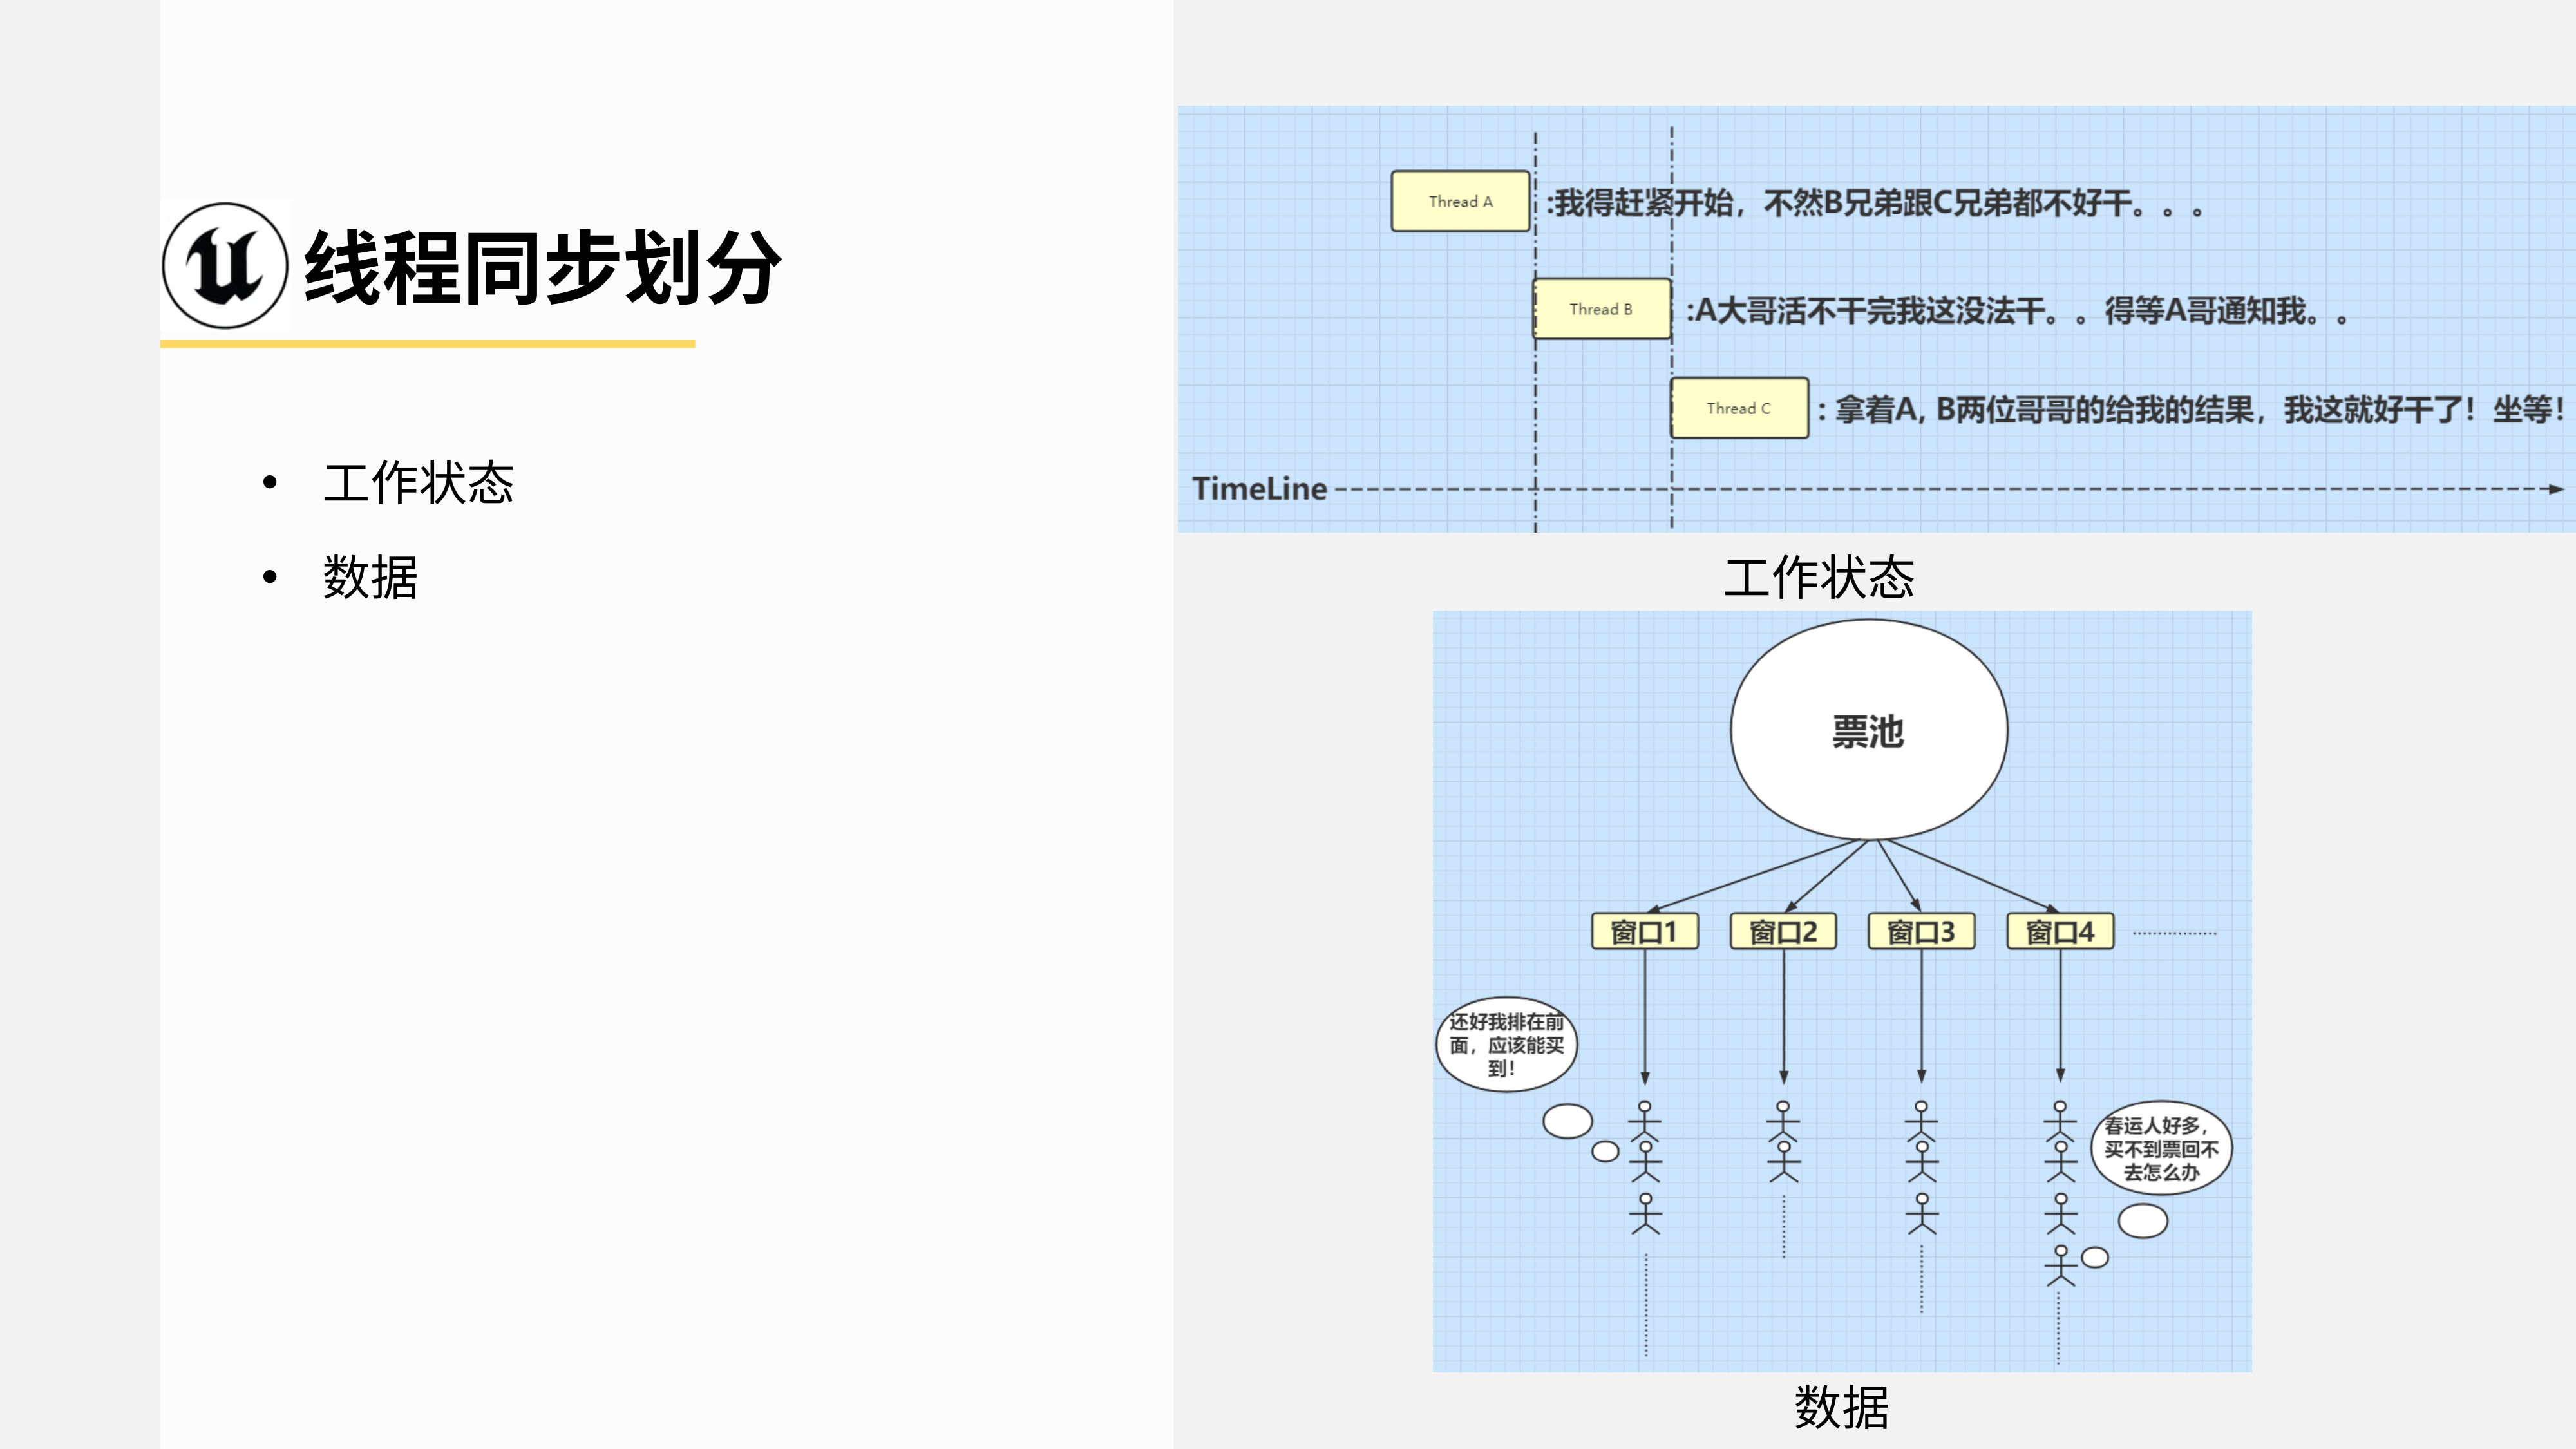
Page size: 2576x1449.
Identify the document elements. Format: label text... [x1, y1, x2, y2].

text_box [160, 0, 1174, 1449]
picture [1432, 611, 2253, 1372]
text_box 数据 [1788, 1372, 1897, 1441]
picture [160, 199, 292, 331]
text_box 工作状态 [1718, 542, 1922, 611]
picture [1177, 106, 2576, 533]
text_box 线程同步划分 [1174, 212, 1177, 319]
